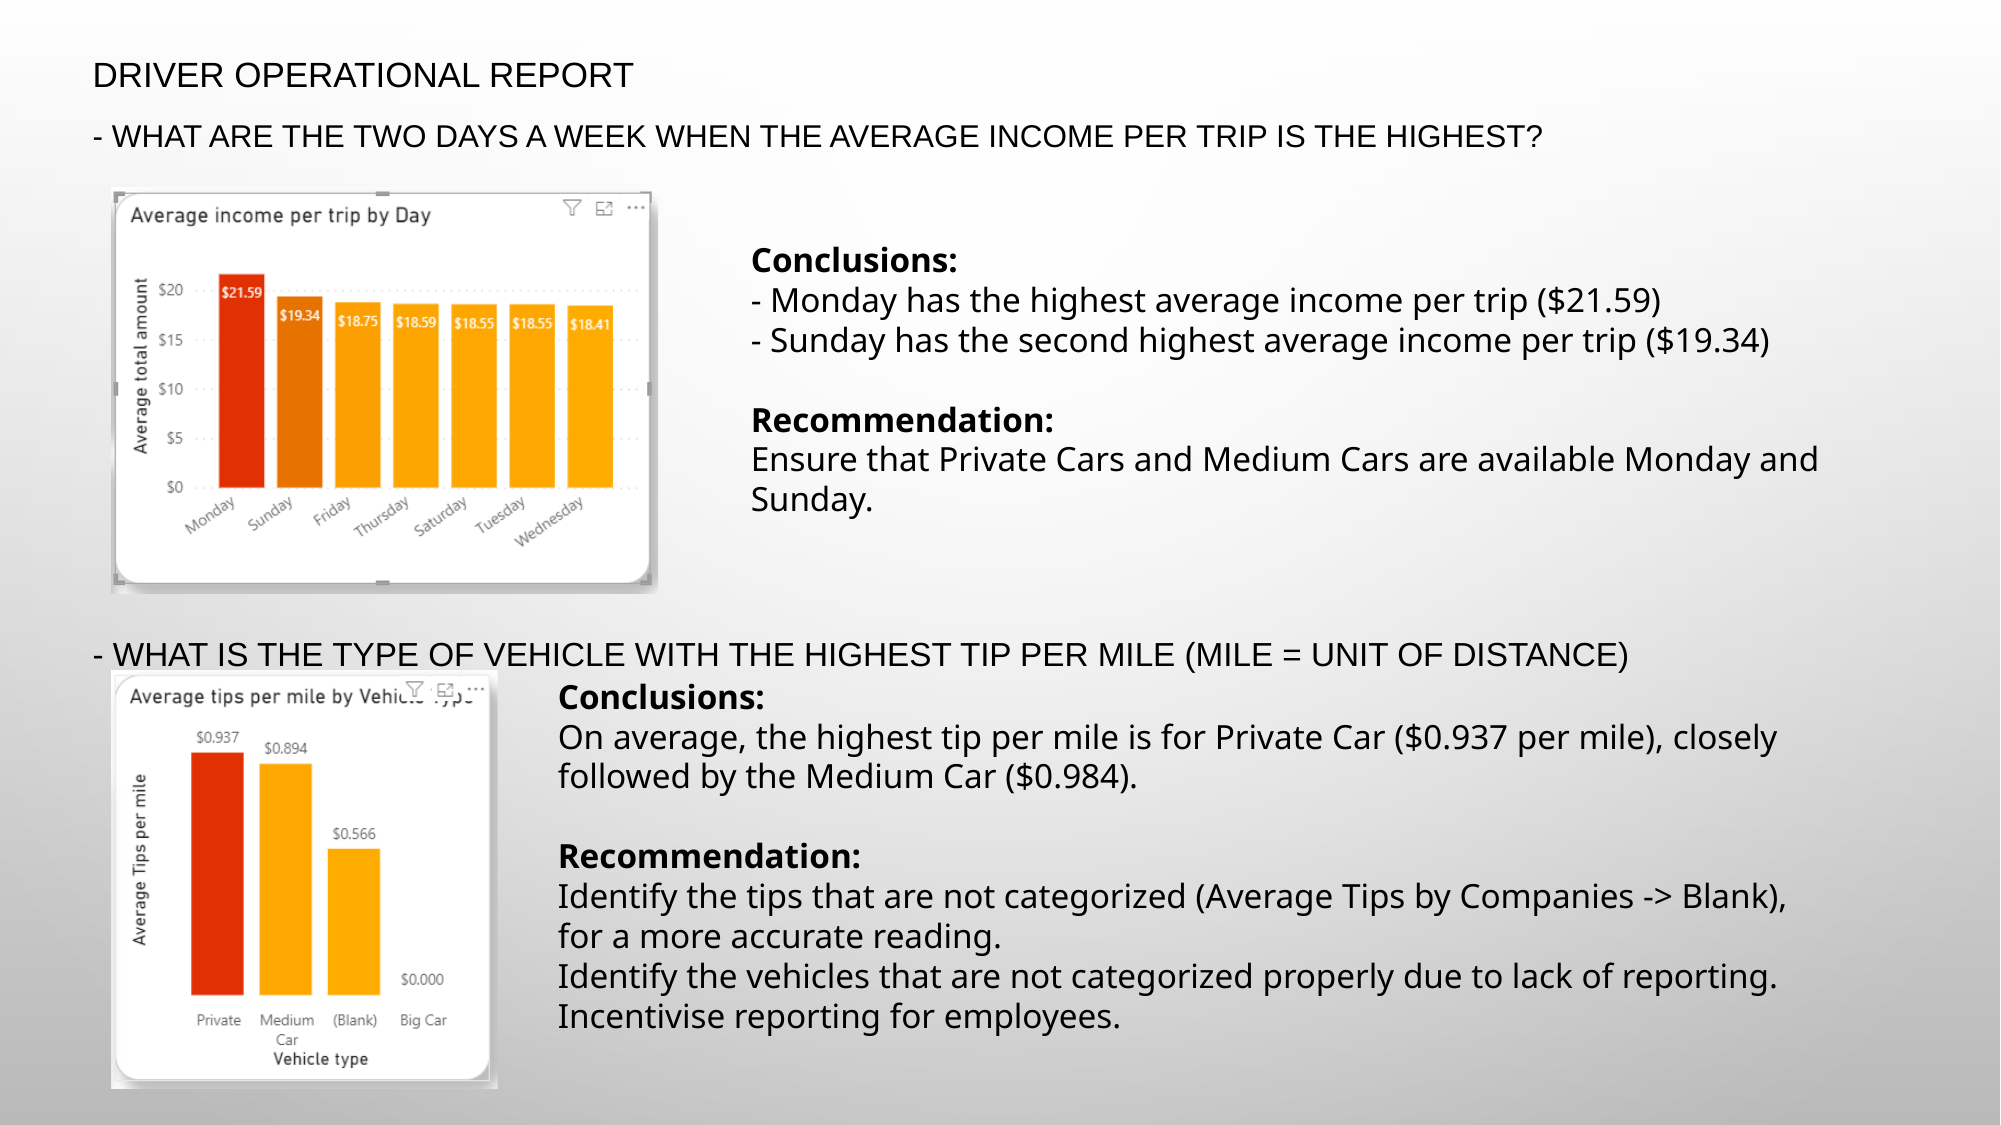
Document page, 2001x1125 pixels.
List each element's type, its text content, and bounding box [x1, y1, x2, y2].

picture [0, 0, 2000, 1125]
title Driver operational report - What are the two days a week when the average income per trip is the highest? [77, 50, 1830, 162]
list - What is the type of vehicle with the highest tip per mile (mile = unit of distance) [77, 618, 1778, 697]
text_box Conclusions: - Monday has the highest average income per trip ($21.59) - Sunday has the second highest average income per trip ($19.34) Recommendation: Ensure that Private Cars and Medium Cars are available Monday and Sunday. [736, 231, 1914, 526]
text_box Conclusions: On average, the highest tip per mile is for Private Car ($0.937 per mile), closely followed by the Medium Car ($0.984). Recommendation: Identify the tips that are not categorized (Average Tips by Companies -> Blank), for a more accurate reading. Identify the vehicles that are not categorized properly due to lack of reporting. Incentivise reporting for employees. [543, 668, 1830, 1043]
